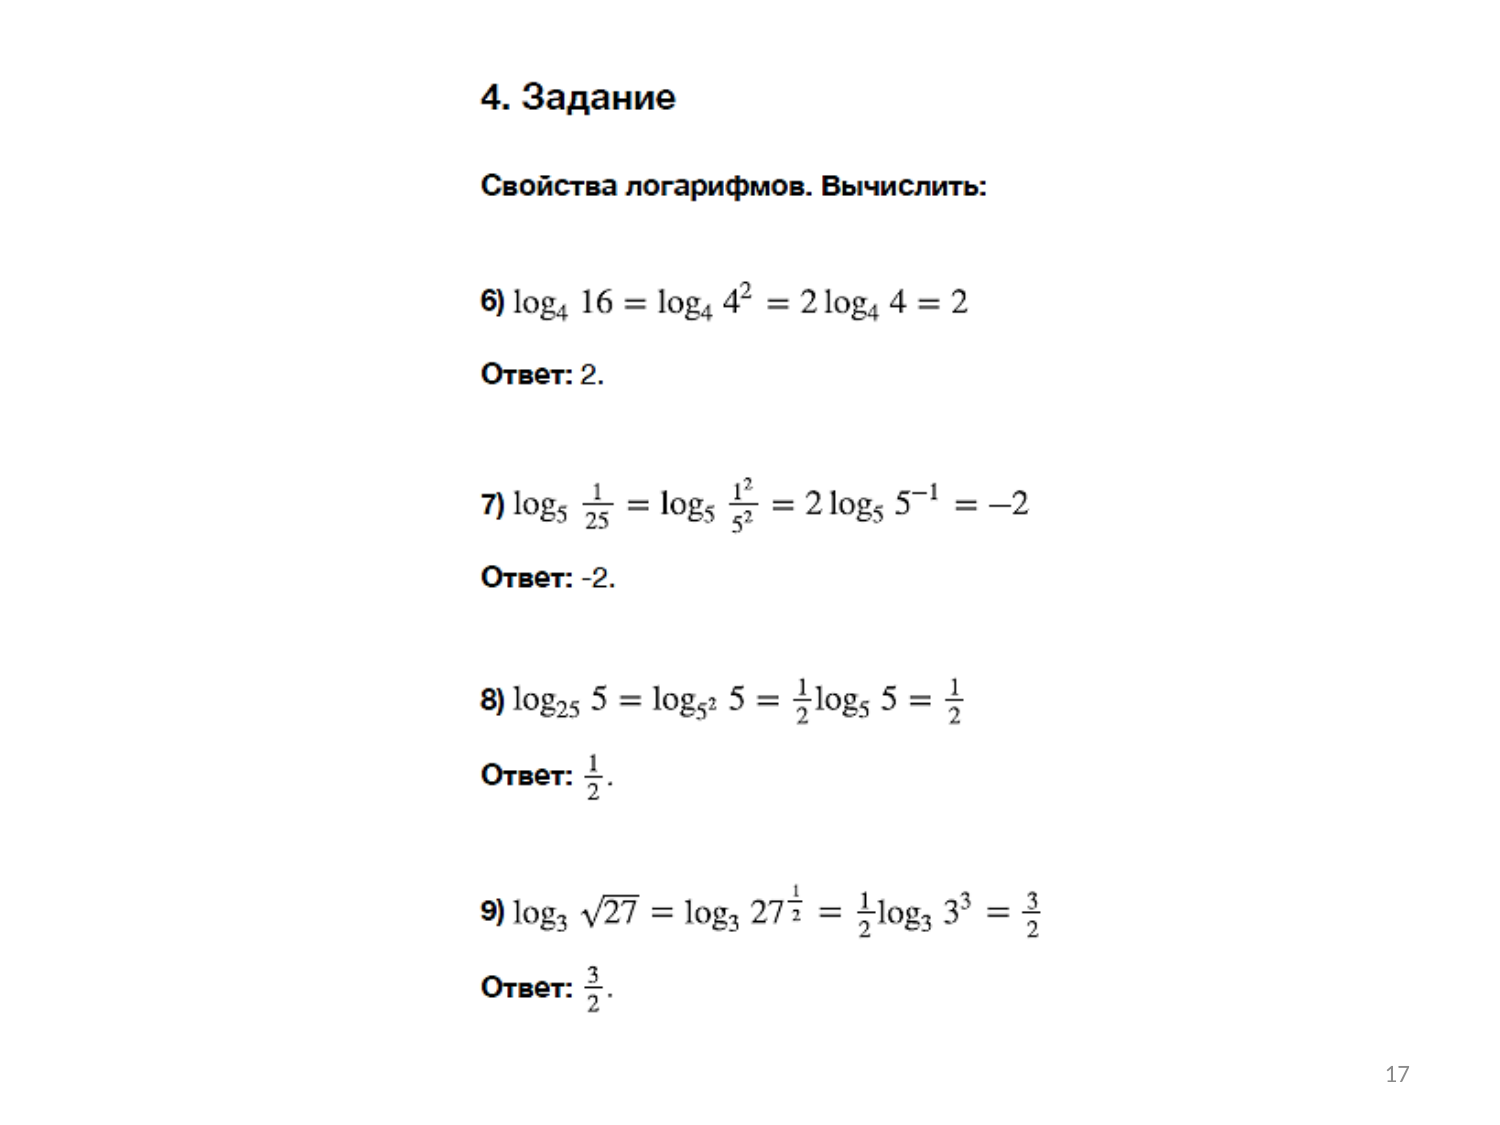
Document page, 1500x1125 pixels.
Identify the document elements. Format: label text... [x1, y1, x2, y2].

picture [442, 66, 1159, 1030]
slide_number 17 [1074, 1042, 1425, 1103]
